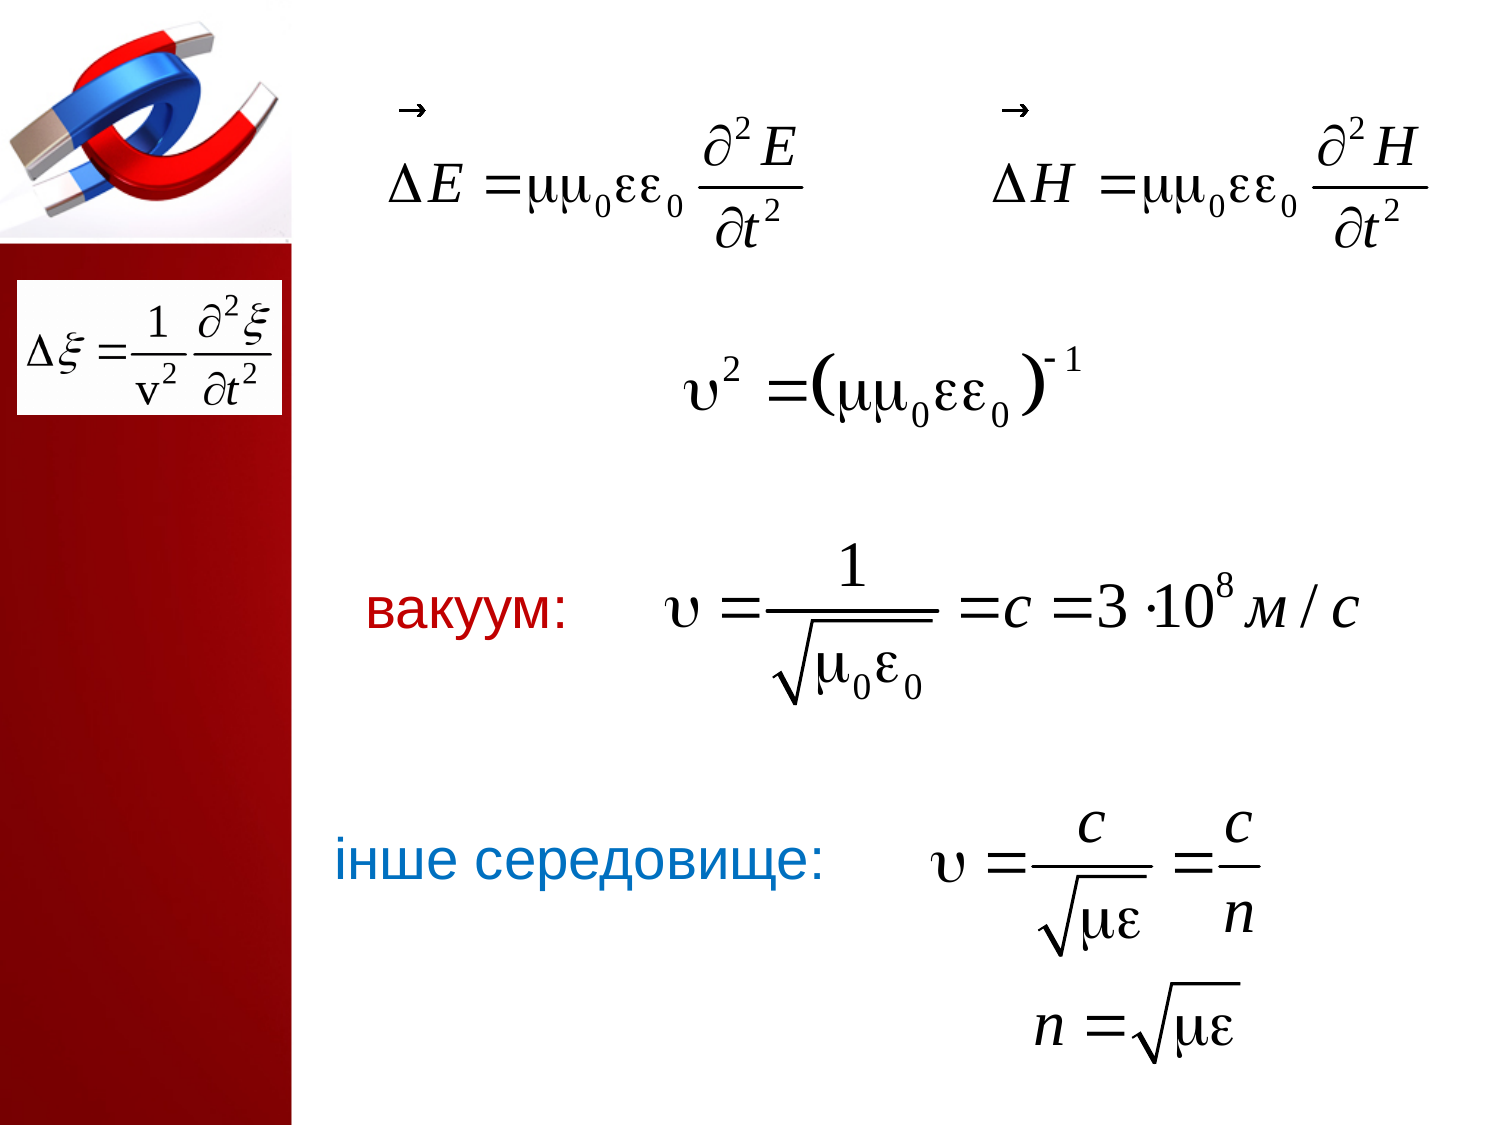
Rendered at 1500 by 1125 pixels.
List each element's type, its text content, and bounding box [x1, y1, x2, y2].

picture [0, 0, 1500, 1125]
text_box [657, 527, 1371, 718]
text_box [923, 783, 1270, 970]
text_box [380, 100, 814, 257]
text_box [983, 100, 1436, 257]
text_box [676, 332, 1092, 446]
text_box вакуум: [350, 562, 584, 648]
text_box інше середовище: [319, 813, 842, 899]
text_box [1025, 972, 1251, 1077]
